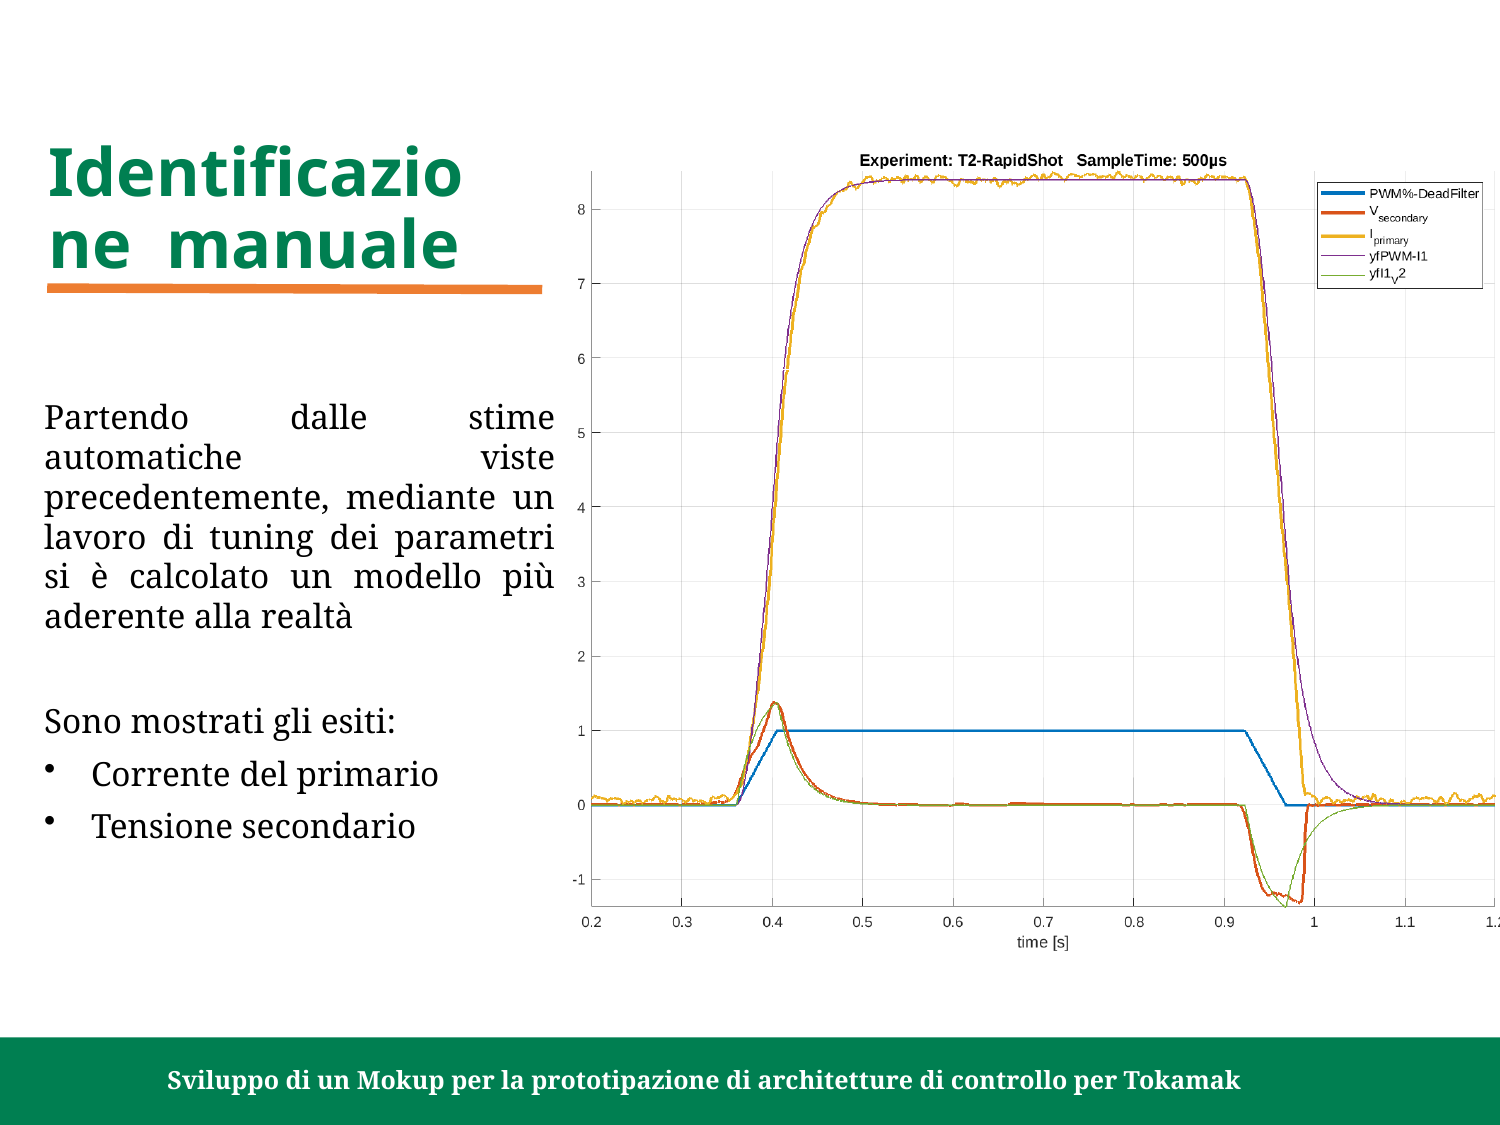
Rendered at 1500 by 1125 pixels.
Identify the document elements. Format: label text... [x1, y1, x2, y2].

picture [544, 103, 1500, 956]
text_box Identificazione manuale [33, 120, 507, 303]
text_box Partendo dalle stime automatiche viste precedentemente, mediante un lavoro di tuning dei parametri si è calcolato un modello più aderente alla realtà Sono mostrati gli esiti: Corrente del primario Tensione secondario [29, 388, 544, 951]
text_box 15/10/2021 Sviluppo di un Mokup per la prototipazione di architetture di controllo per Tokamak Pagina 42 [0, 1037, 1500, 1125]
